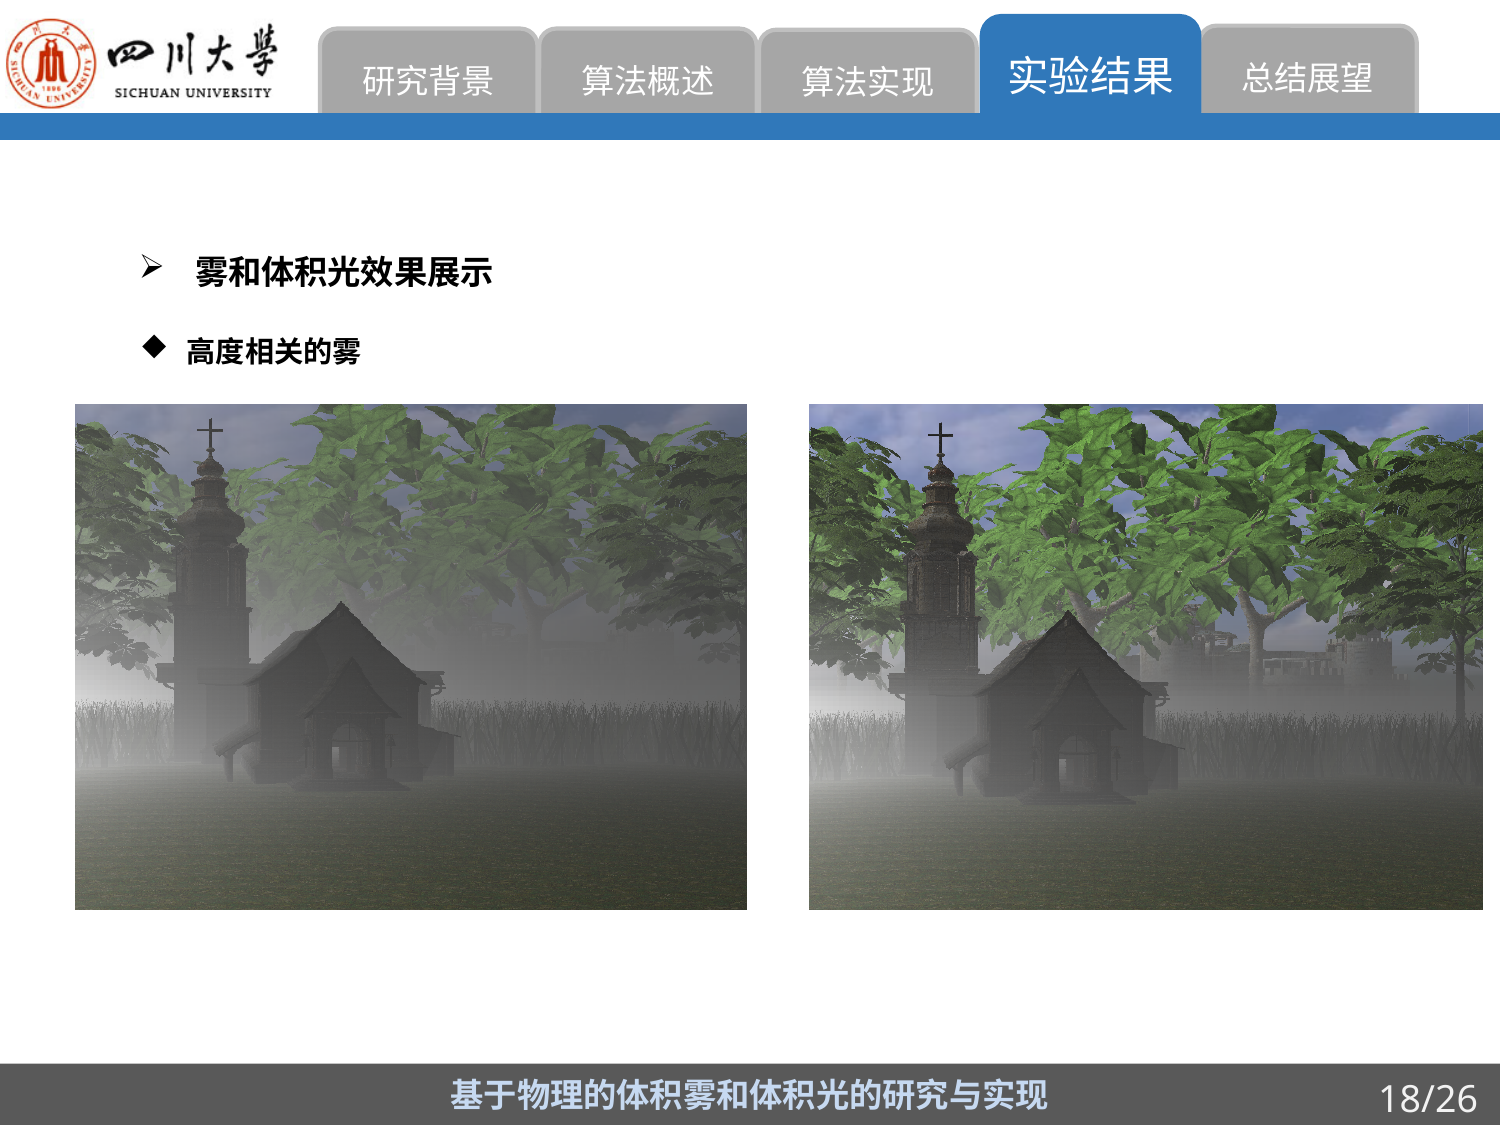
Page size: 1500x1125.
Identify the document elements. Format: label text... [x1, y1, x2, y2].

picture [808, 404, 1483, 911]
text_box 雾和体积光效果展示 [124, 243, 614, 299]
text_box 实验结果 [979, 13, 1202, 135]
picture [75, 404, 747, 911]
text_box 研究背景 [317, 26, 538, 111]
text_box 算法实现 [757, 27, 979, 111]
picture [5, 1, 278, 111]
text_box 高度相关的雾 [125, 325, 378, 376]
text_box 总结展望 [1201, 23, 1419, 111]
text_box 算法概述 [537, 26, 758, 111]
text_box [0, 111, 1500, 142]
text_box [0, 1063, 1500, 1125]
